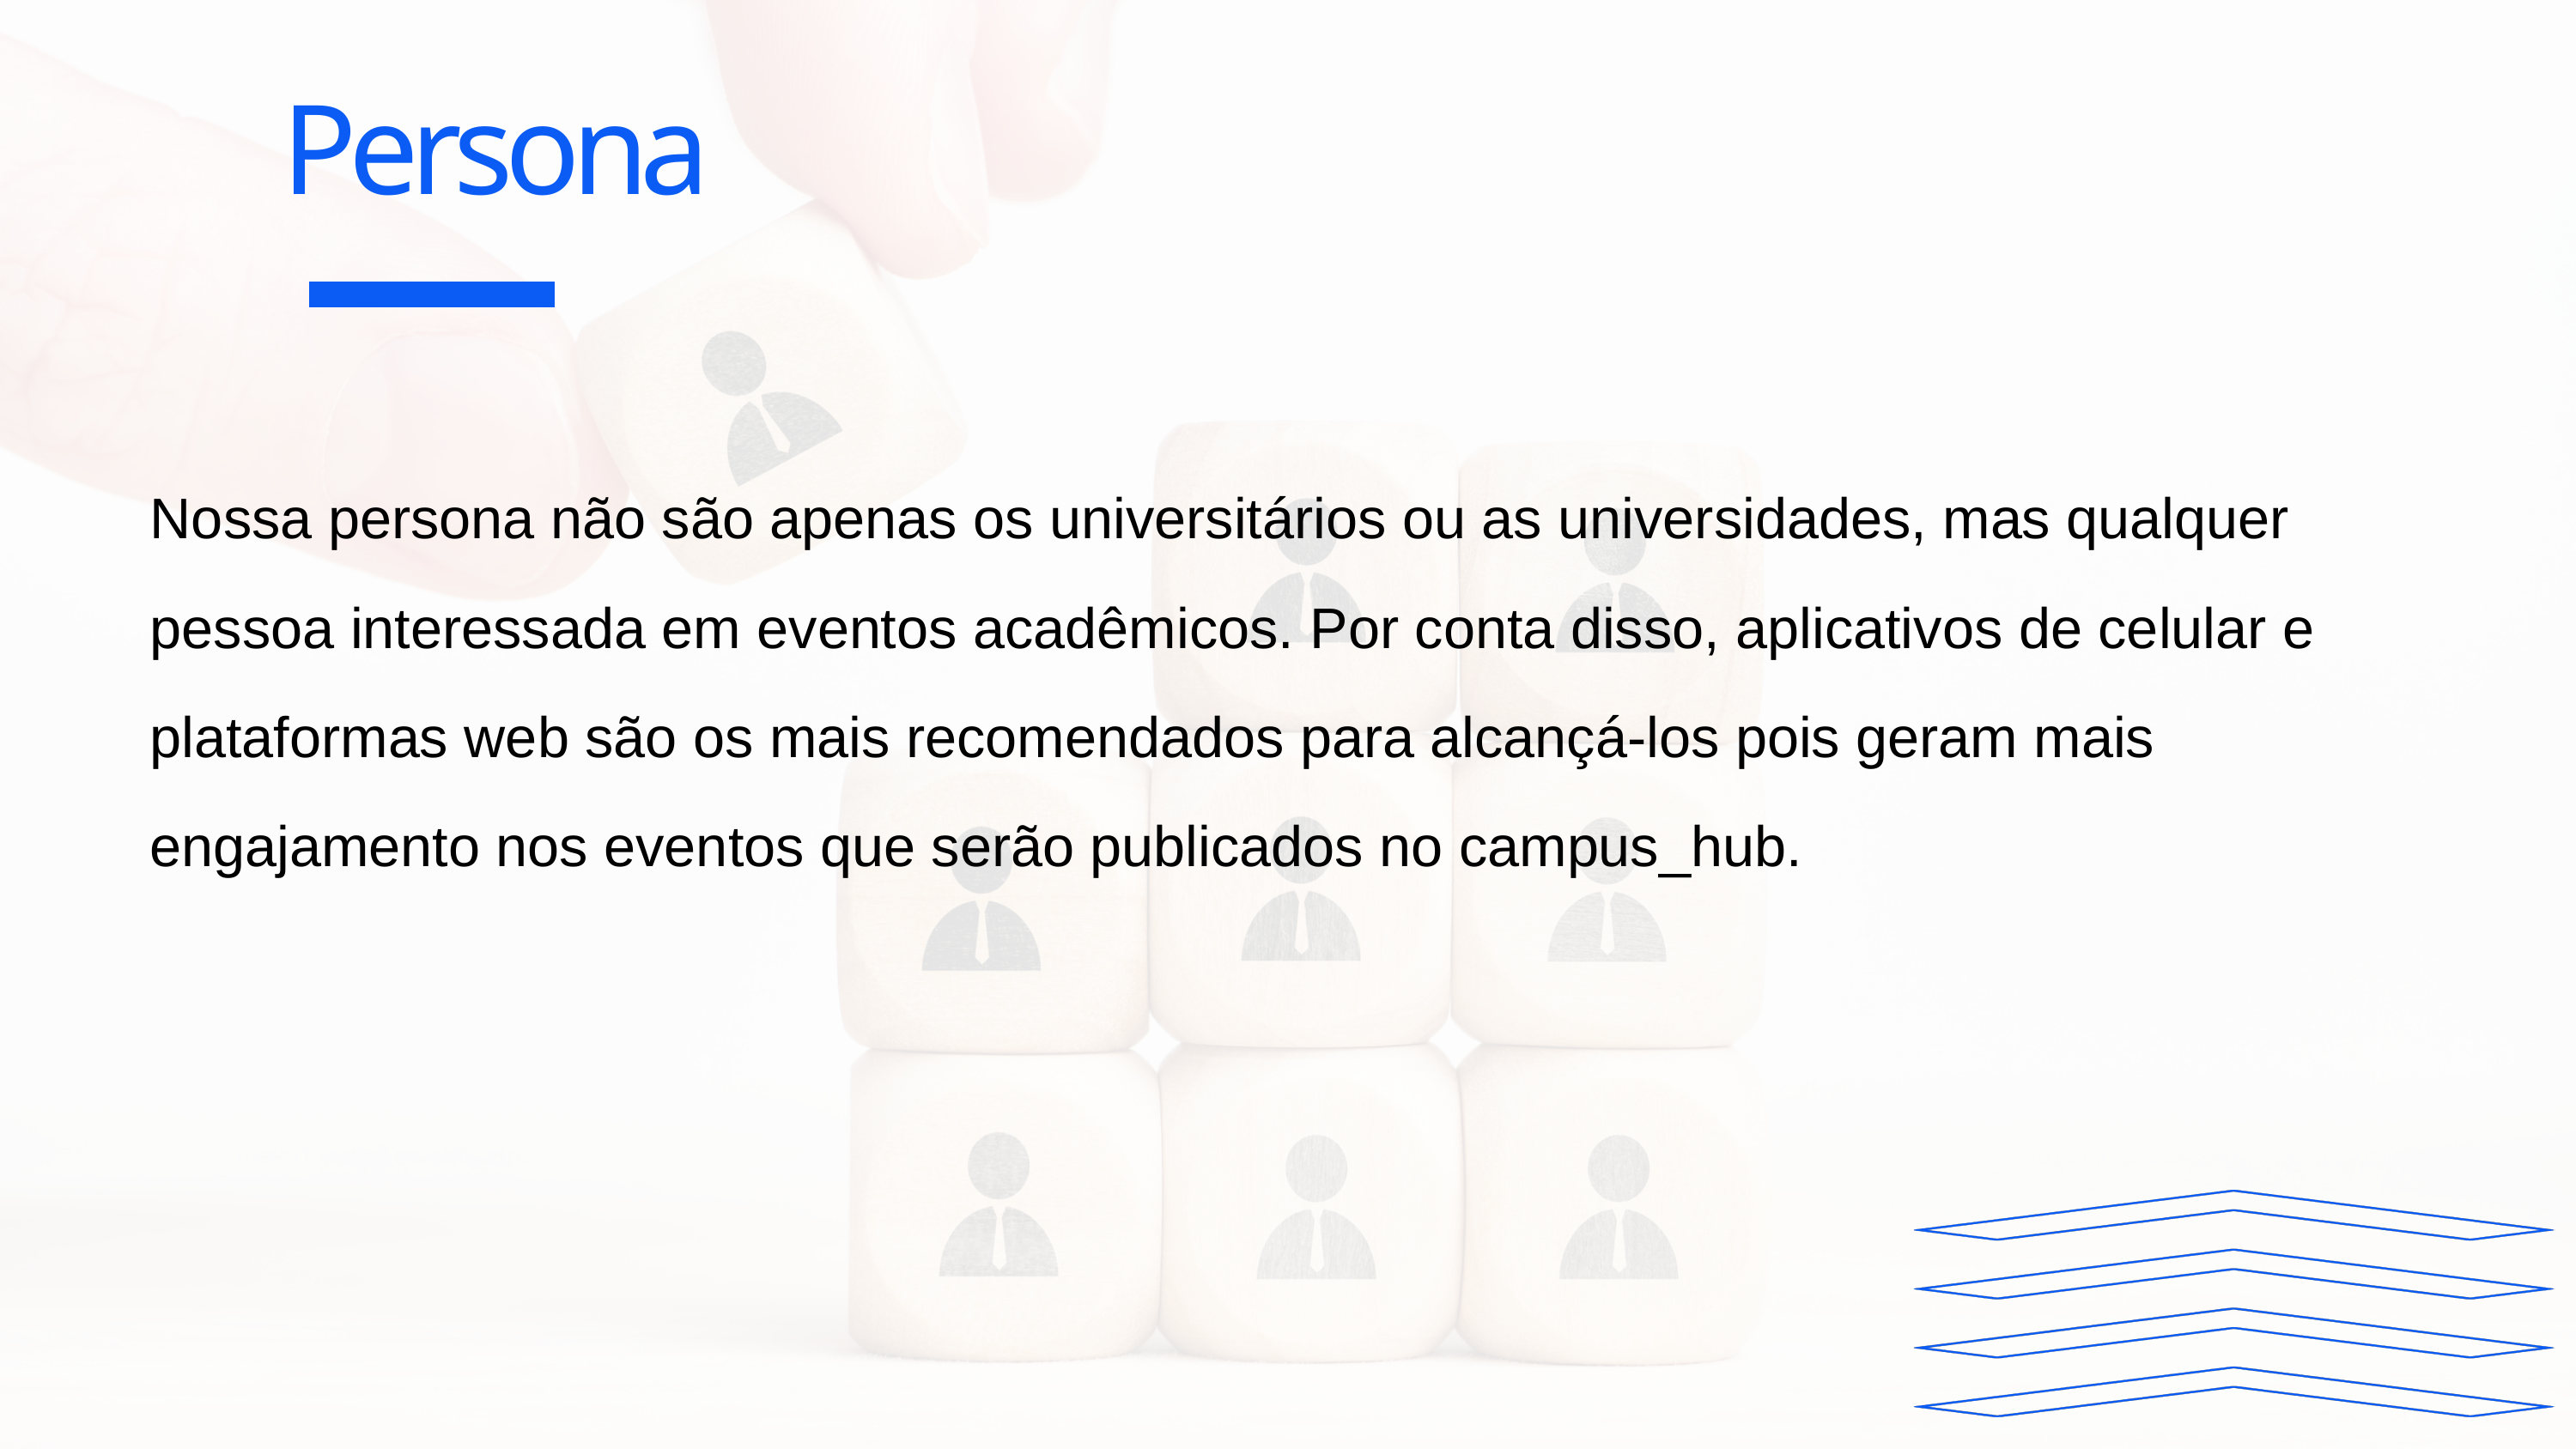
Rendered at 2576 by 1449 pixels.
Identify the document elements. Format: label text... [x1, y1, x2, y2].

text_box [0, 0, 2576, 1449]
text_box Persona [282, 83, 2317, 220]
text_box Nossa persona não são apenas os universitários ou as universidades, mas qualquer pessoa interessada em eventos acadêmicos. Por conta disso, aplicativos de celular e plataformas web são os mais recomendados para alcançá-los pois geram mais engajamento nos eventos que serão publicados no campus_hub. [112, 440, 2355, 988]
text_box [1913, 1190, 2555, 1417]
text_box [308, 281, 556, 308]
